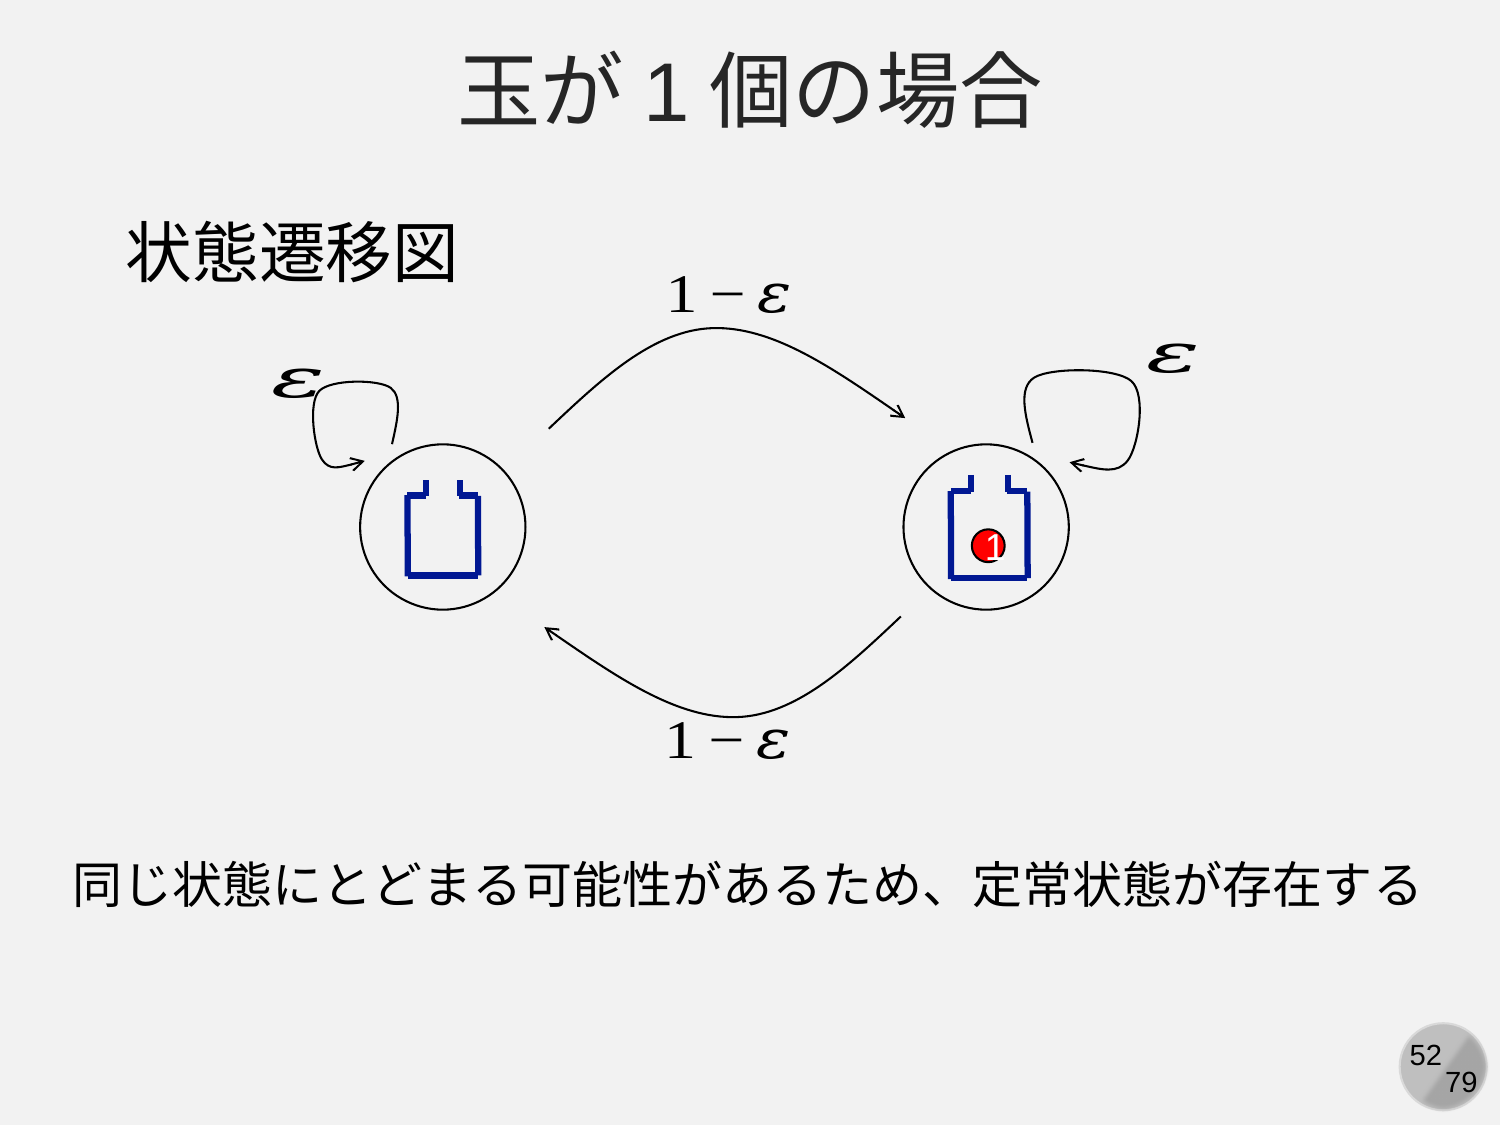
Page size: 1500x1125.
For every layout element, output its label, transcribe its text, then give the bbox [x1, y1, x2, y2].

text_box [312, 380, 400, 472]
text_box [1023, 369, 1141, 473]
text_box [544, 615, 902, 719]
list 玉が1個の場合 [0, 31, 1500, 155]
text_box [950, 474, 1028, 580]
text_box [902, 443, 1070, 611]
text_box [359, 443, 527, 611]
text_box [407, 480, 479, 577]
text_box 同じ状態にとどまる可能性があるため、定常状態が存在する [57, 845, 1438, 921]
text_box 状態遷移図 [111, 203, 475, 299]
text_box [548, 327, 906, 430]
